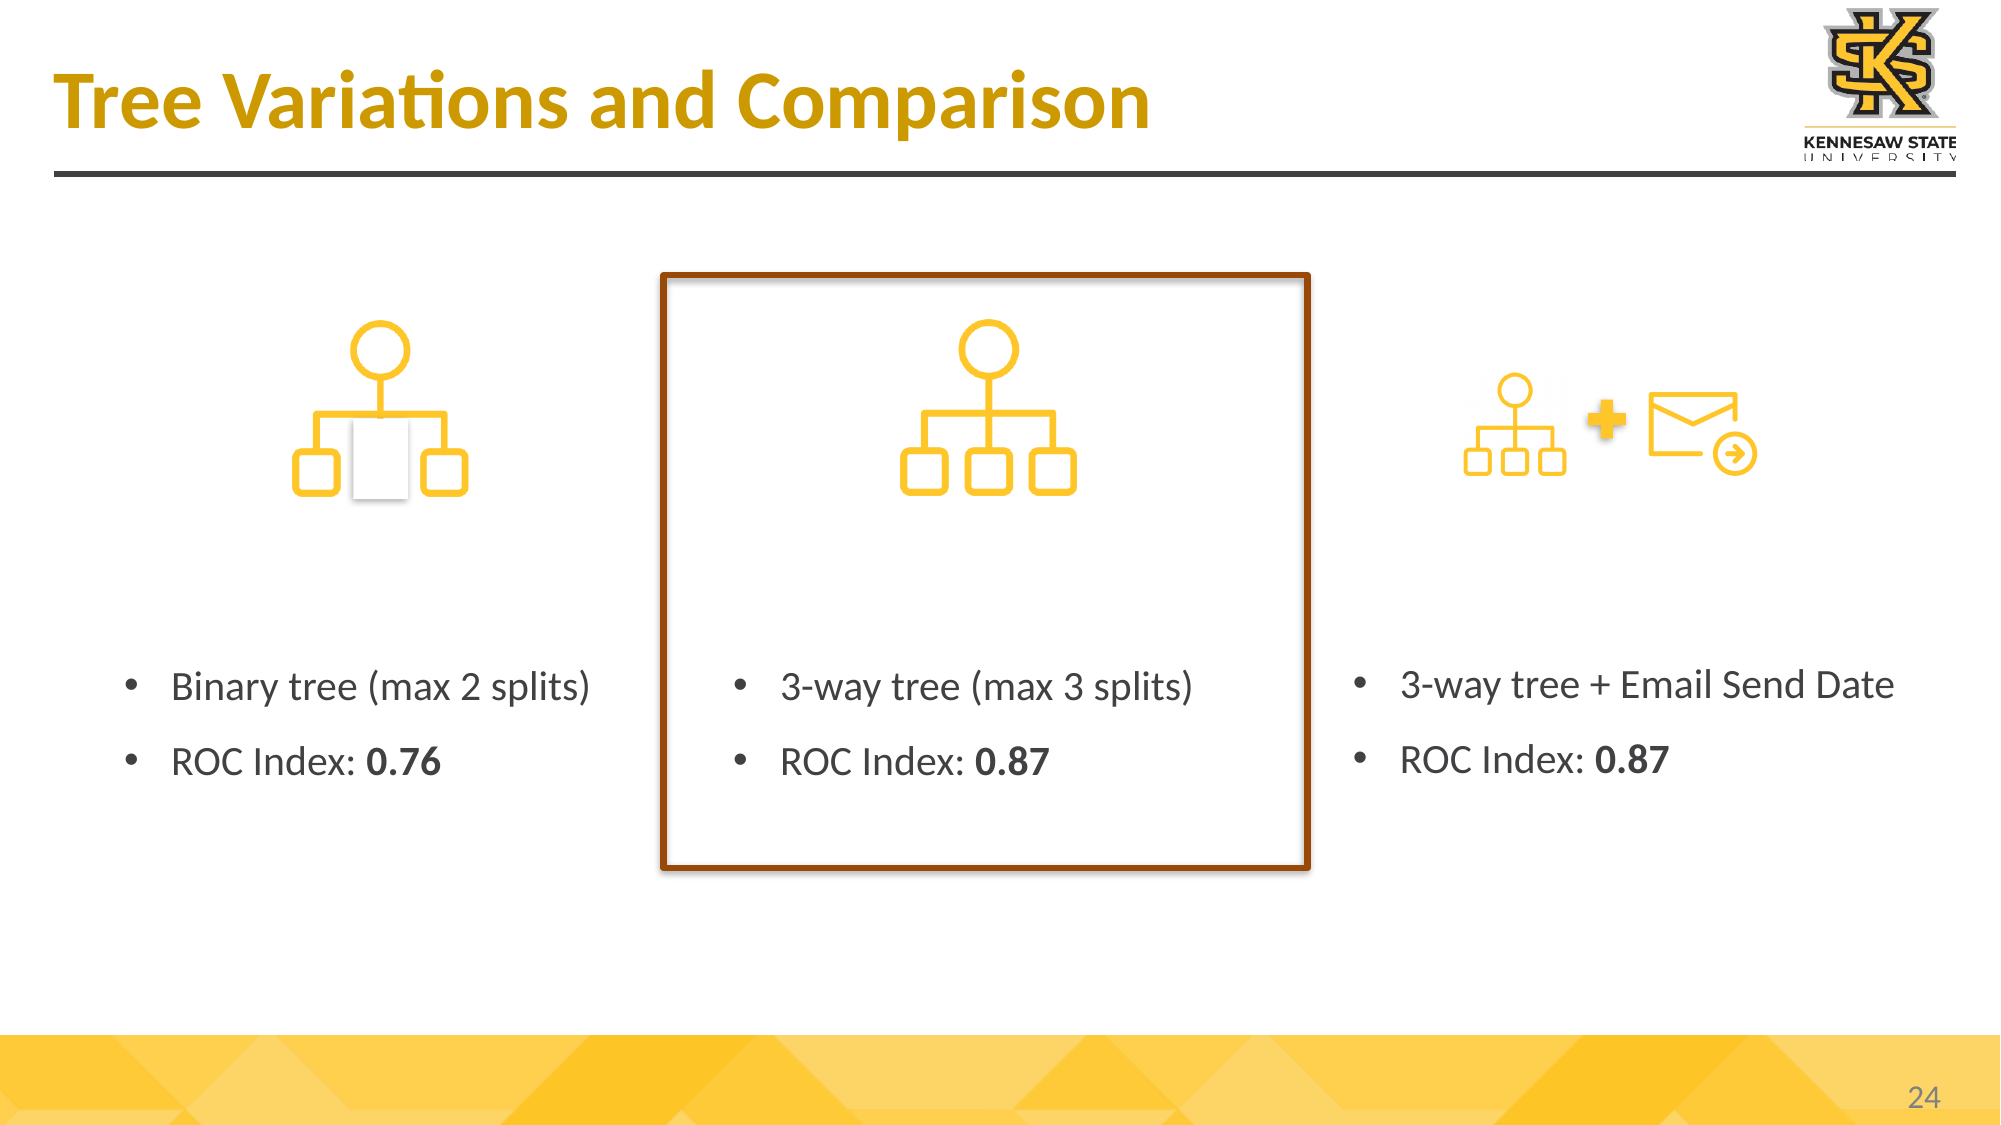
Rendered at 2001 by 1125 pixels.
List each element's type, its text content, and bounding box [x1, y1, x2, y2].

picture [1460, 372, 1569, 479]
text_box [663, 274, 1308, 869]
text_box [1587, 399, 1627, 439]
slide_number 24 [1433, 1065, 1956, 1125]
title Tree Variations and Comparison [53, 33, 1731, 157]
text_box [285, 319, 471, 501]
picture [1645, 387, 1763, 479]
text_box 3-way tree + Email Send Date ROC Index: 0.87 [1338, 624, 1947, 790]
picture [894, 318, 1080, 499]
text_box Binary tree (max 2 splits) ROC Index: 0.76 [109, 626, 648, 792]
